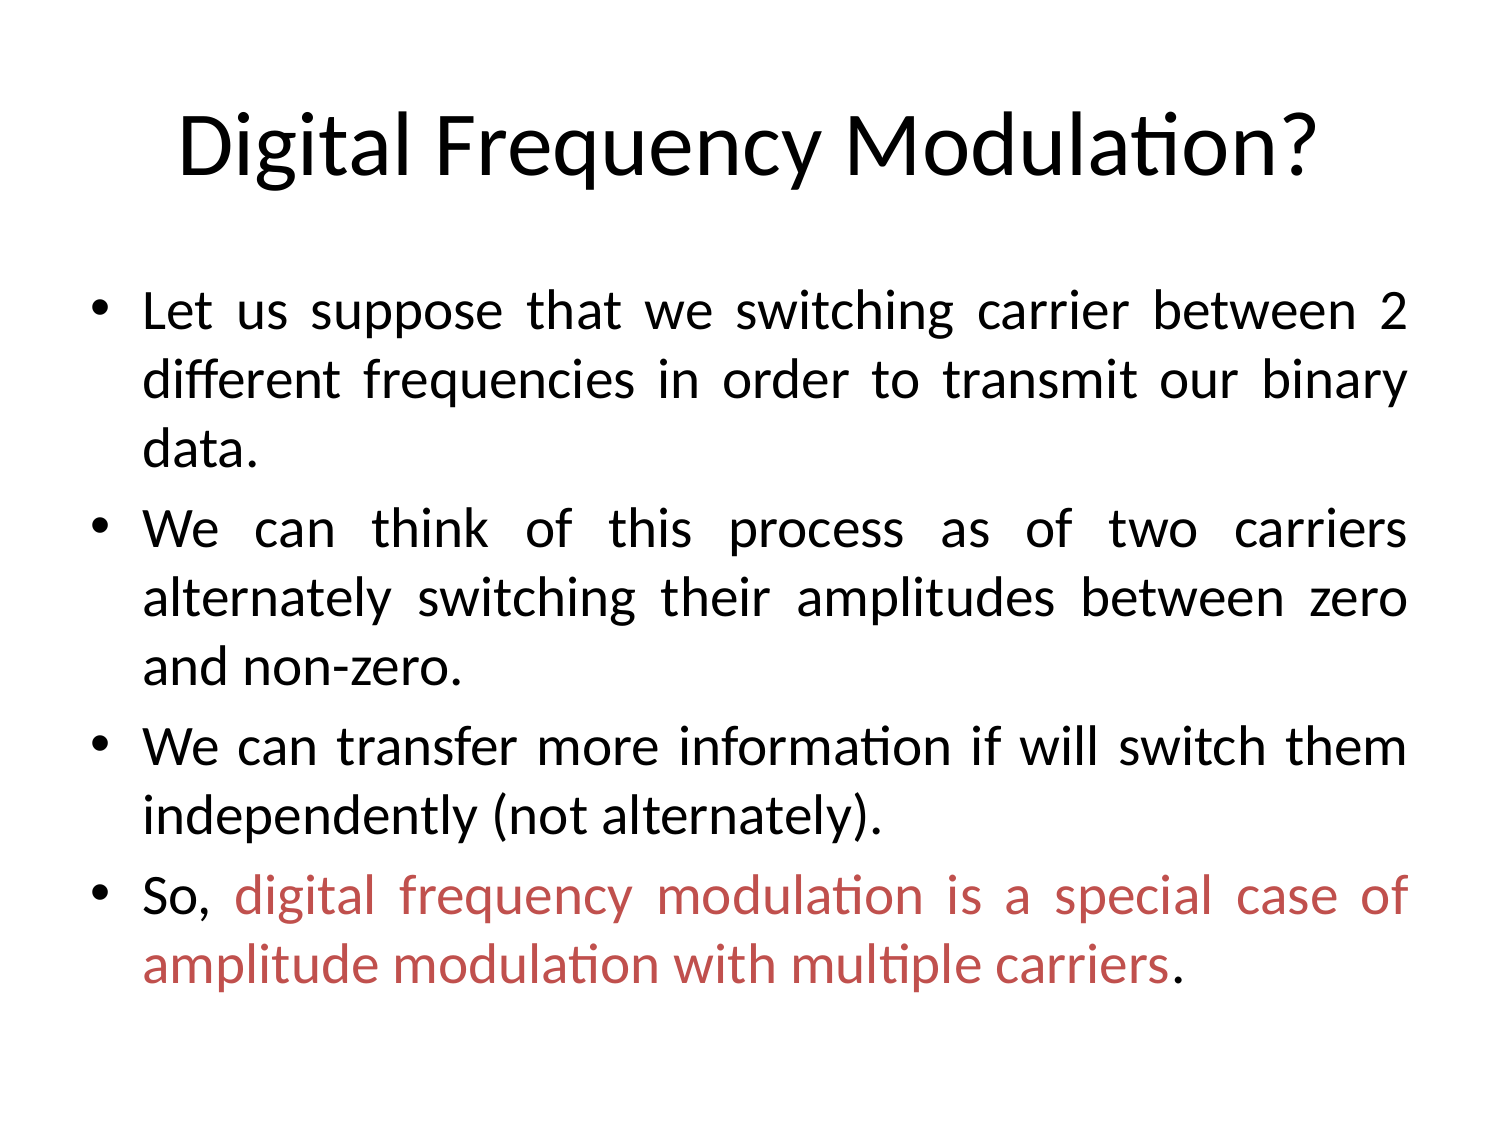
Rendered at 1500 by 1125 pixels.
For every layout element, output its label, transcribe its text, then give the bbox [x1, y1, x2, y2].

list Let us suppose that we switching carrier between 2 different frequencies in order to transmit our binary data. We can think of this process as of two carriers alternately switching their amplitudes between zero and non-zero. We can transfer more information if will switch them independently (not alternately). So, digital frequency modulation is a special case of amplitude modulation with multiple carriers. [75, 262, 1425, 1005]
title Digital Frequency Modulation? [75, 45, 1425, 233]
